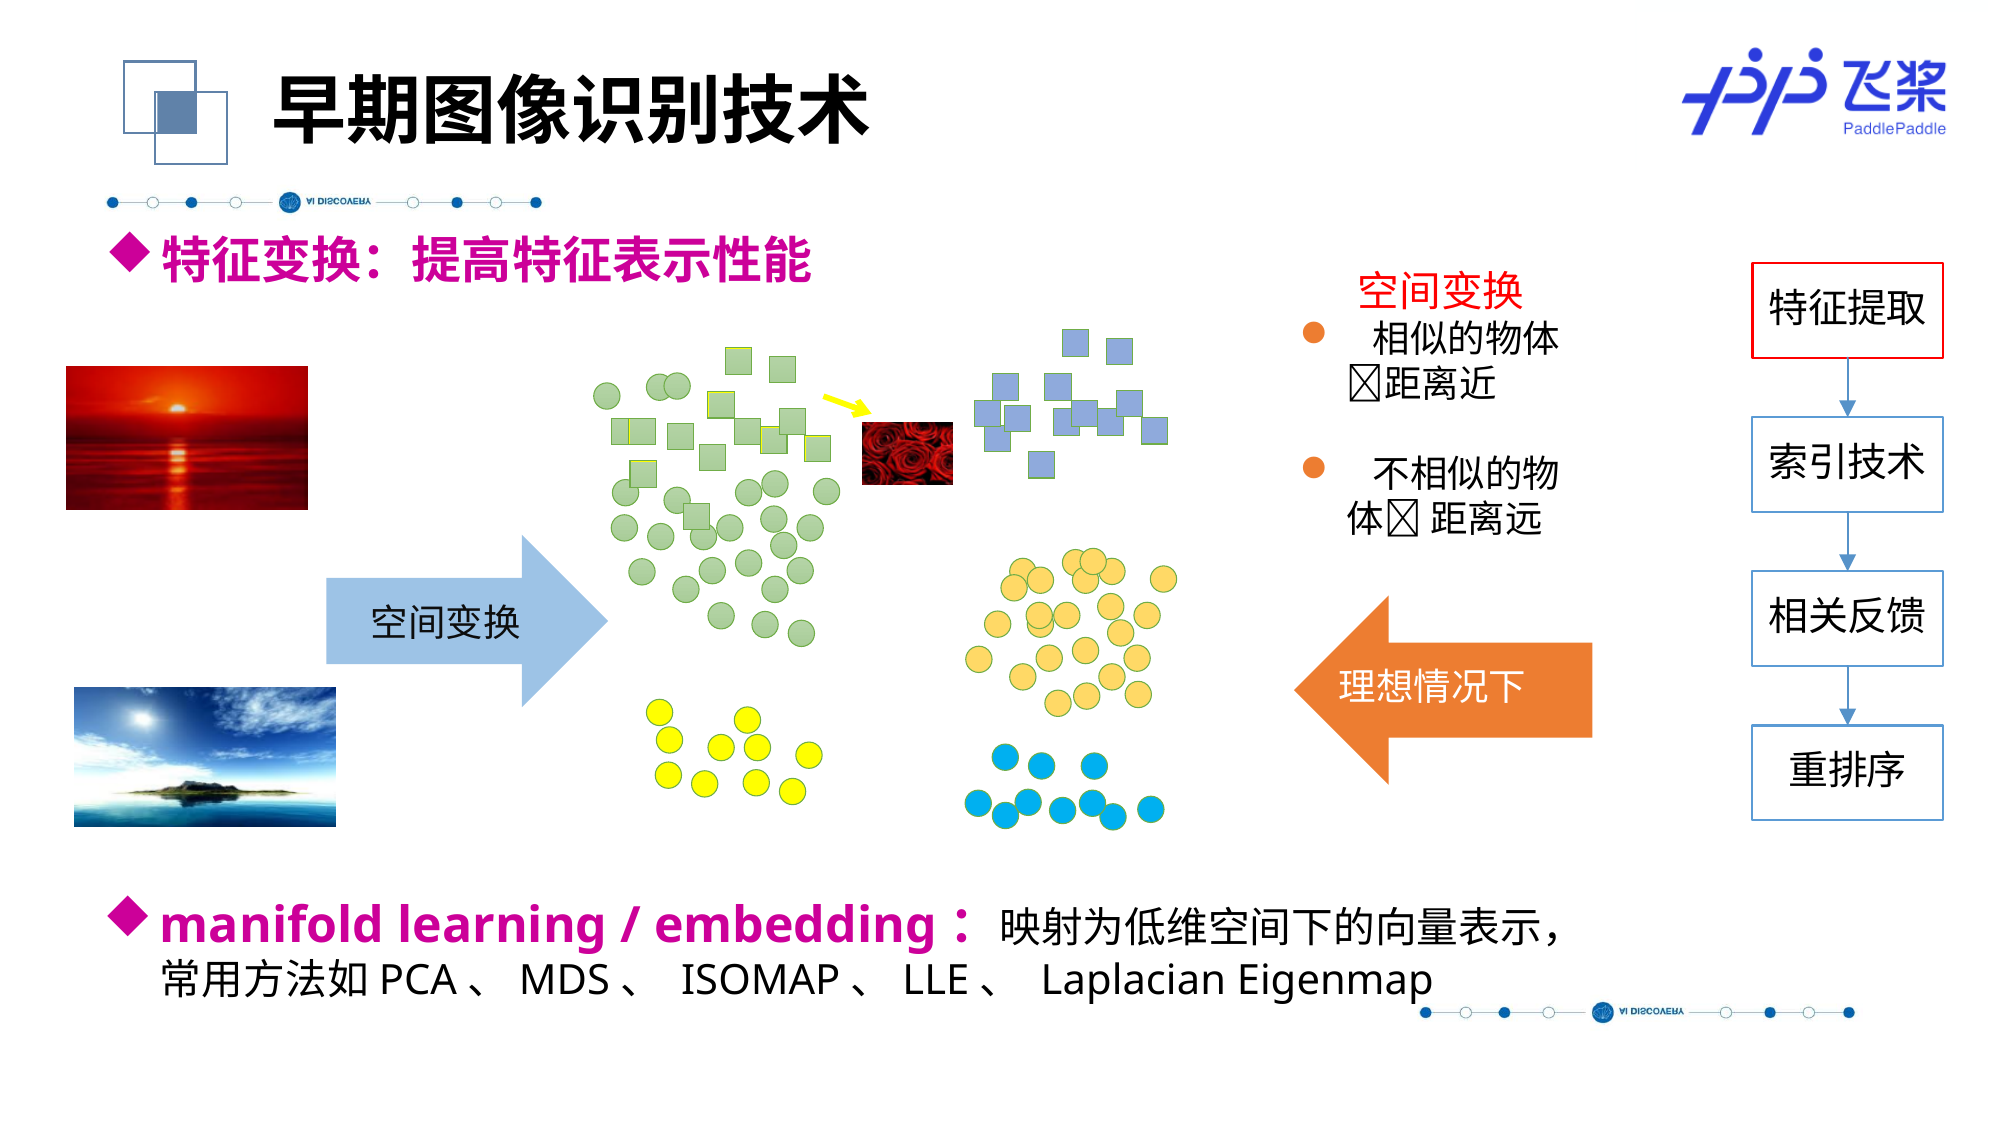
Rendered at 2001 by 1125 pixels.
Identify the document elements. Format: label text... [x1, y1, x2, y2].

text_box [1097, 408, 1124, 436]
text_box [1133, 601, 1161, 630]
text_box [964, 789, 992, 817]
text_box [1116, 390, 1143, 417]
text_box [1026, 566, 1055, 594]
text_box [1137, 795, 1165, 824]
text_box 空间变换 相似的物体 距离近 不相似的物体 距离远 [1285, 257, 1598, 598]
text_box [1098, 557, 1126, 586]
text_box [1028, 451, 1055, 479]
text_box [1025, 601, 1053, 630]
picture [74, 823, 117, 827]
text_box [1044, 373, 1072, 401]
text_box [1124, 680, 1152, 709]
text_box [1106, 338, 1133, 365]
text_box [1048, 796, 1077, 825]
text_box [991, 801, 1020, 830]
picture [95, 180, 550, 220]
text_box manifold learning / embedding：映射为低维空间下的向量表示，常用方法如PCA、MDS、 ISOMAP、LLE、 Laplacian Eigenmap [88, 885, 1624, 1011]
text_box [1149, 565, 1178, 593]
text_box [1071, 636, 1100, 665]
text_box [1106, 619, 1135, 647]
text_box [1062, 329, 1089, 357]
text_box [1026, 620, 1055, 638]
text_box [1079, 547, 1107, 576]
picture [1635, 0, 1988, 173]
text_box [1071, 400, 1098, 427]
text_box [1073, 682, 1101, 710]
text_box [974, 400, 1001, 427]
text_box [1009, 663, 1037, 691]
text_box [1061, 548, 1083, 576]
text_box [1053, 601, 1081, 630]
text_box [984, 425, 1011, 452]
text_box [1123, 644, 1151, 672]
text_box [488, 453, 946, 700]
text_box [1078, 789, 1107, 817]
text_box [1000, 574, 1028, 602]
text_box [1098, 663, 1126, 691]
text_box 空间变换 [325, 576, 488, 666]
text_box [1097, 592, 1125, 621]
text_box [1099, 803, 1127, 831]
picture [74, 687, 336, 827]
text_box [992, 373, 1019, 401]
text_box 早期图像识别技术 [256, 54, 1407, 160]
picture [66, 366, 308, 510]
text_box [1141, 417, 1168, 445]
text_box [991, 743, 1020, 771]
text_box [965, 645, 993, 674]
picture [1746, 258, 1947, 822]
text_box [1027, 752, 1056, 780]
text_box [1004, 405, 1031, 432]
text_box 理想情况下 [1292, 598, 1594, 788]
text_box [1053, 408, 1080, 436]
picture [1408, 990, 1863, 1039]
text_box [1080, 752, 1109, 780]
text_box 特征变换：提高特征表示性能 [90, 220, 1280, 296]
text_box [823, 396, 953, 484]
text_box [1035, 644, 1063, 672]
text_box [1071, 567, 1100, 594]
text_box [1014, 788, 1042, 817]
text_box 空间变换 [520, 700, 531, 710]
text_box [1009, 557, 1036, 579]
text_box [1044, 689, 1072, 717]
text_box [983, 610, 1012, 638]
